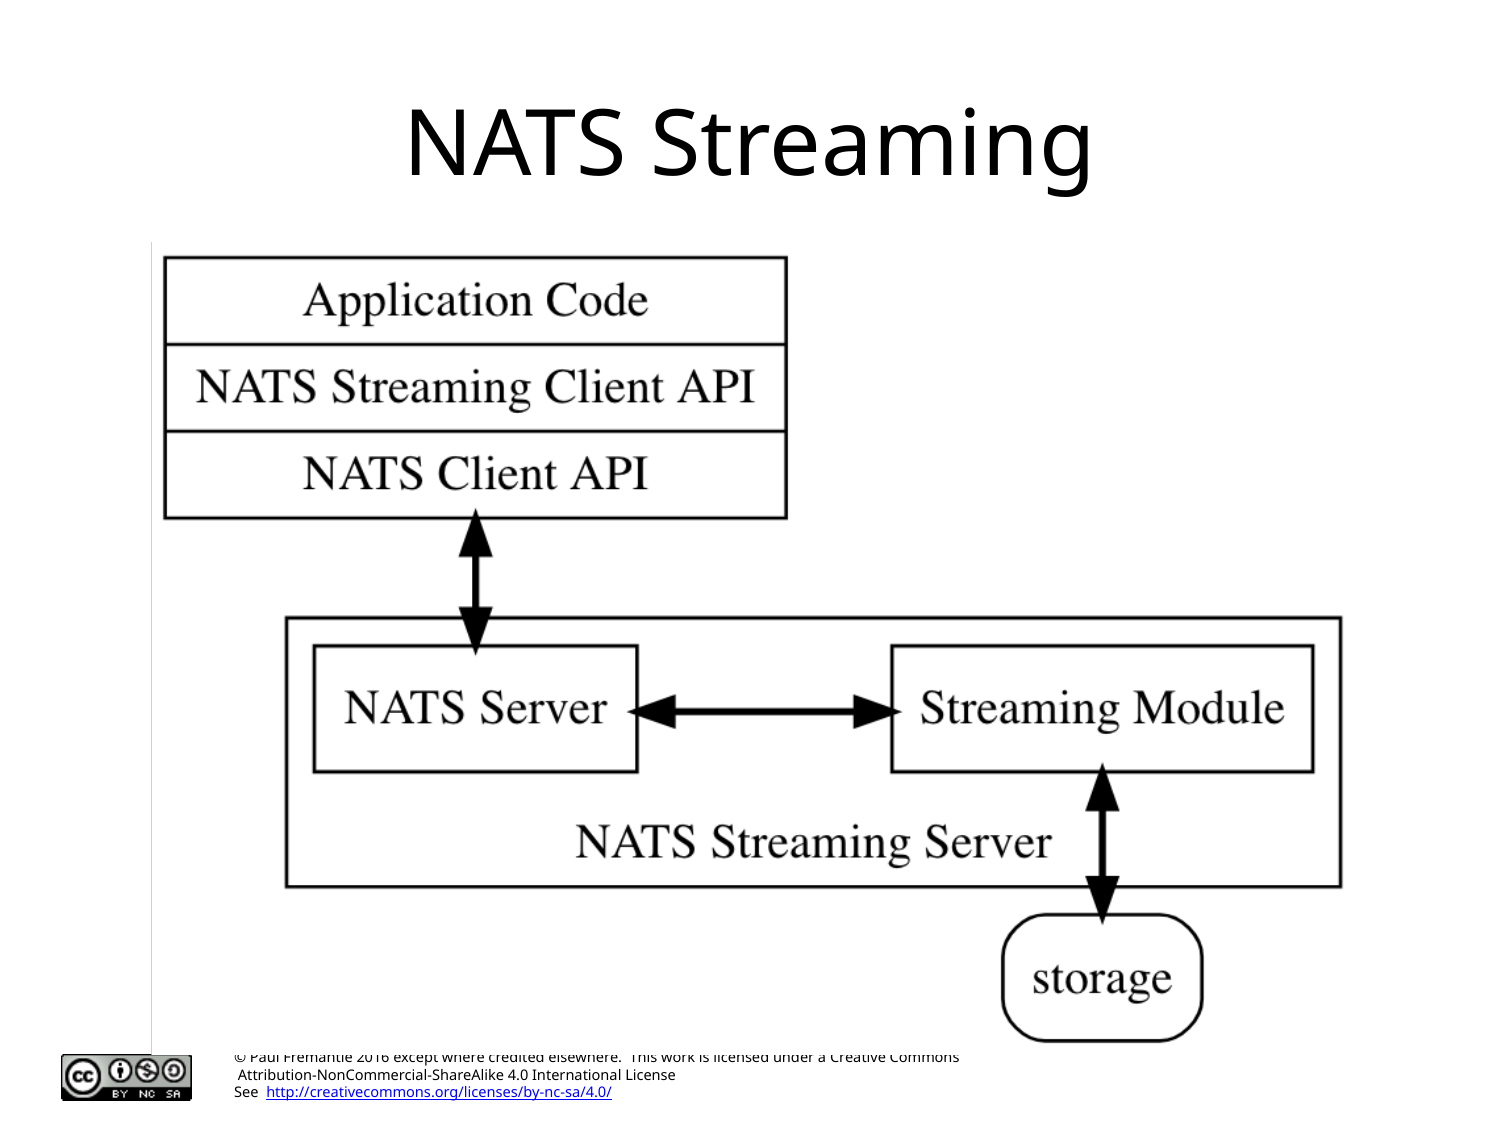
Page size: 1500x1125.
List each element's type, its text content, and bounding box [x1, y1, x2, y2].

picture [61, 241, 1385, 1101]
title NATS Streaming [75, 45, 1425, 233]
